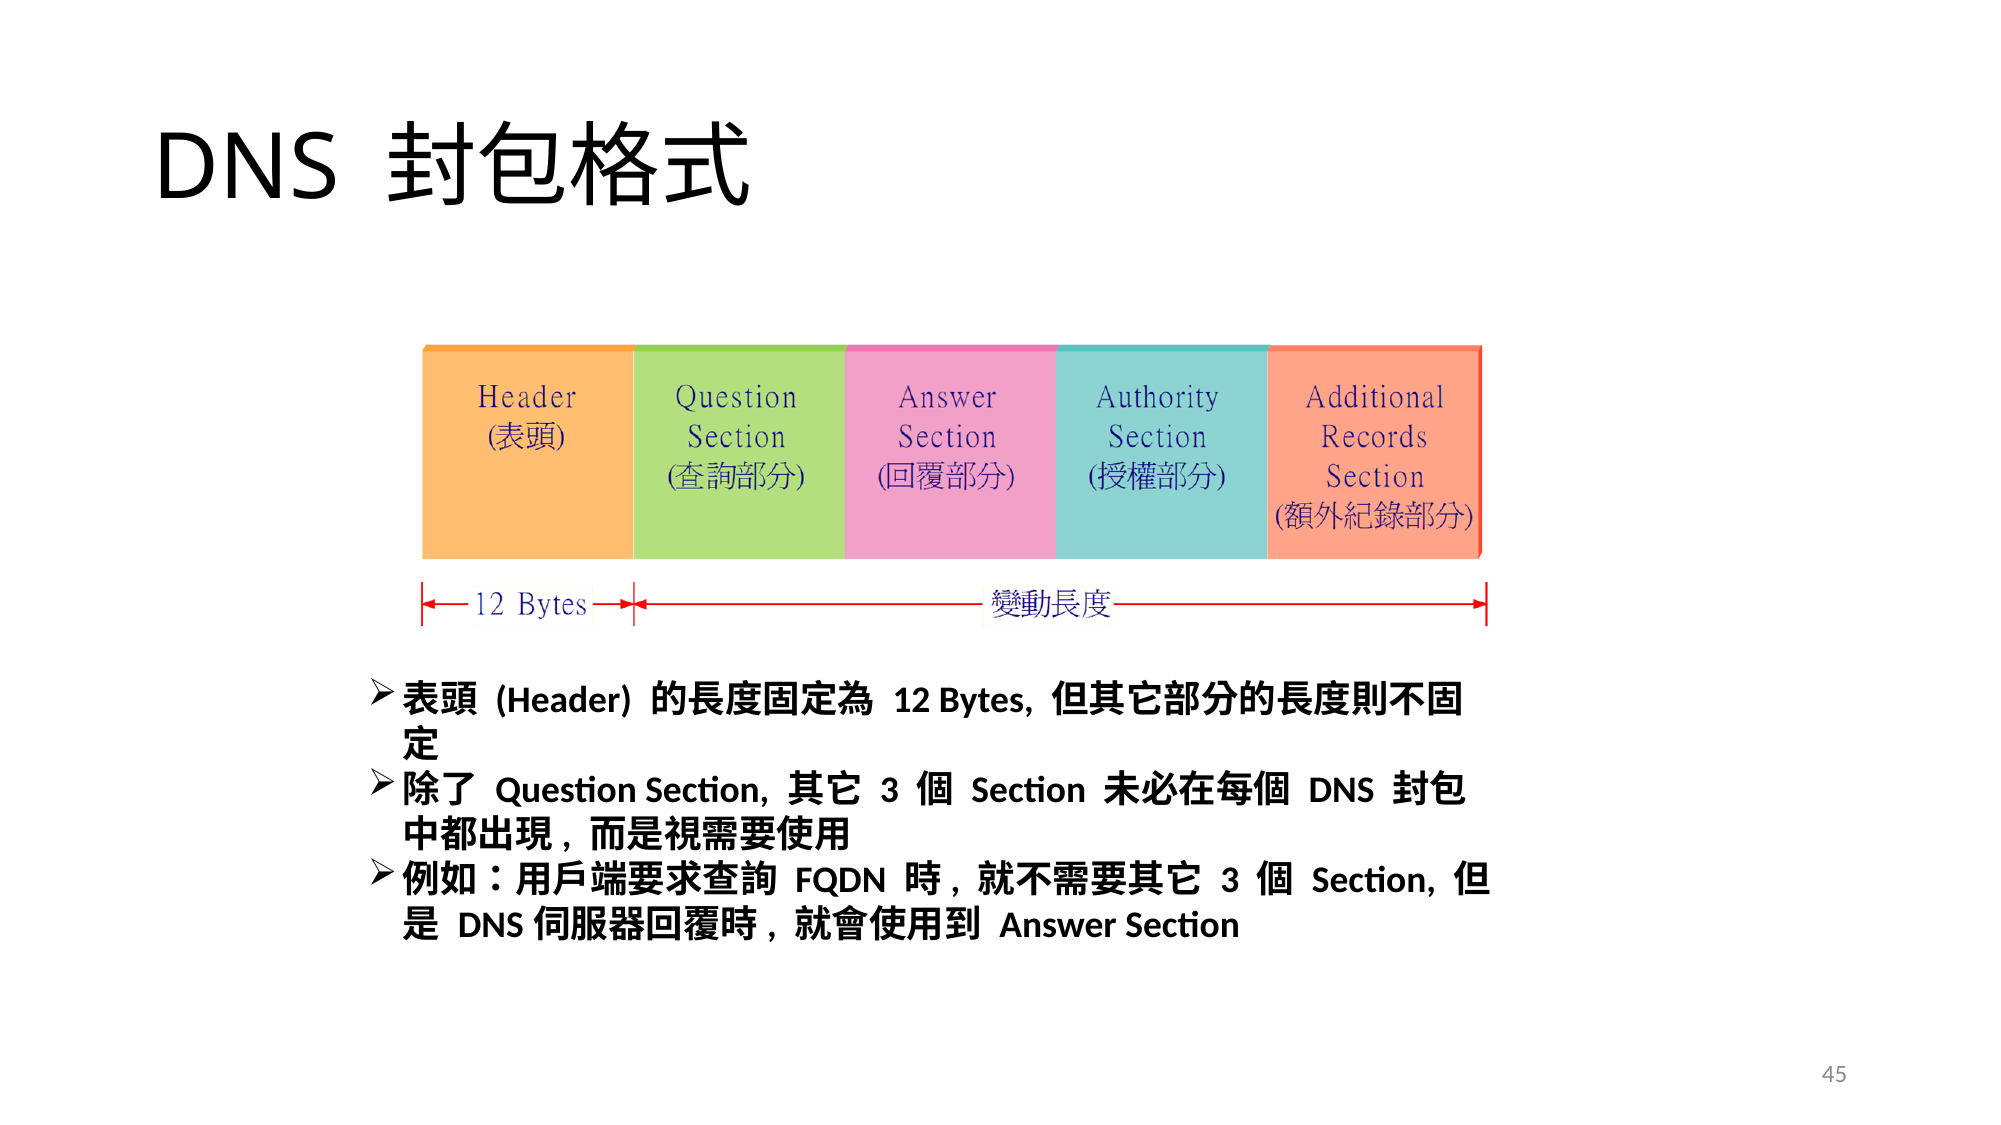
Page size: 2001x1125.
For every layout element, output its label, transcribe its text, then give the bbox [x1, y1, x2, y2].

text_box 表頭 (Header) 的長度固定為 12 Bytes, 但其它部分的長度則不固定 除了 Question Section, 其它 3 個 Section 未必在每個 DNS 封包中都出現, 而是視需要使用 例如：用戶端要求查詢 FQDN 時, 就不需要其它 3 個 Section, 但是 DNS伺服器回覆時, 就會使用到 Answer Section [353, 667, 1514, 952]
title DNS 封包格式 [137, 59, 1863, 278]
slide_number 45 [1412, 1042, 1863, 1103]
picture [413, 336, 1492, 636]
